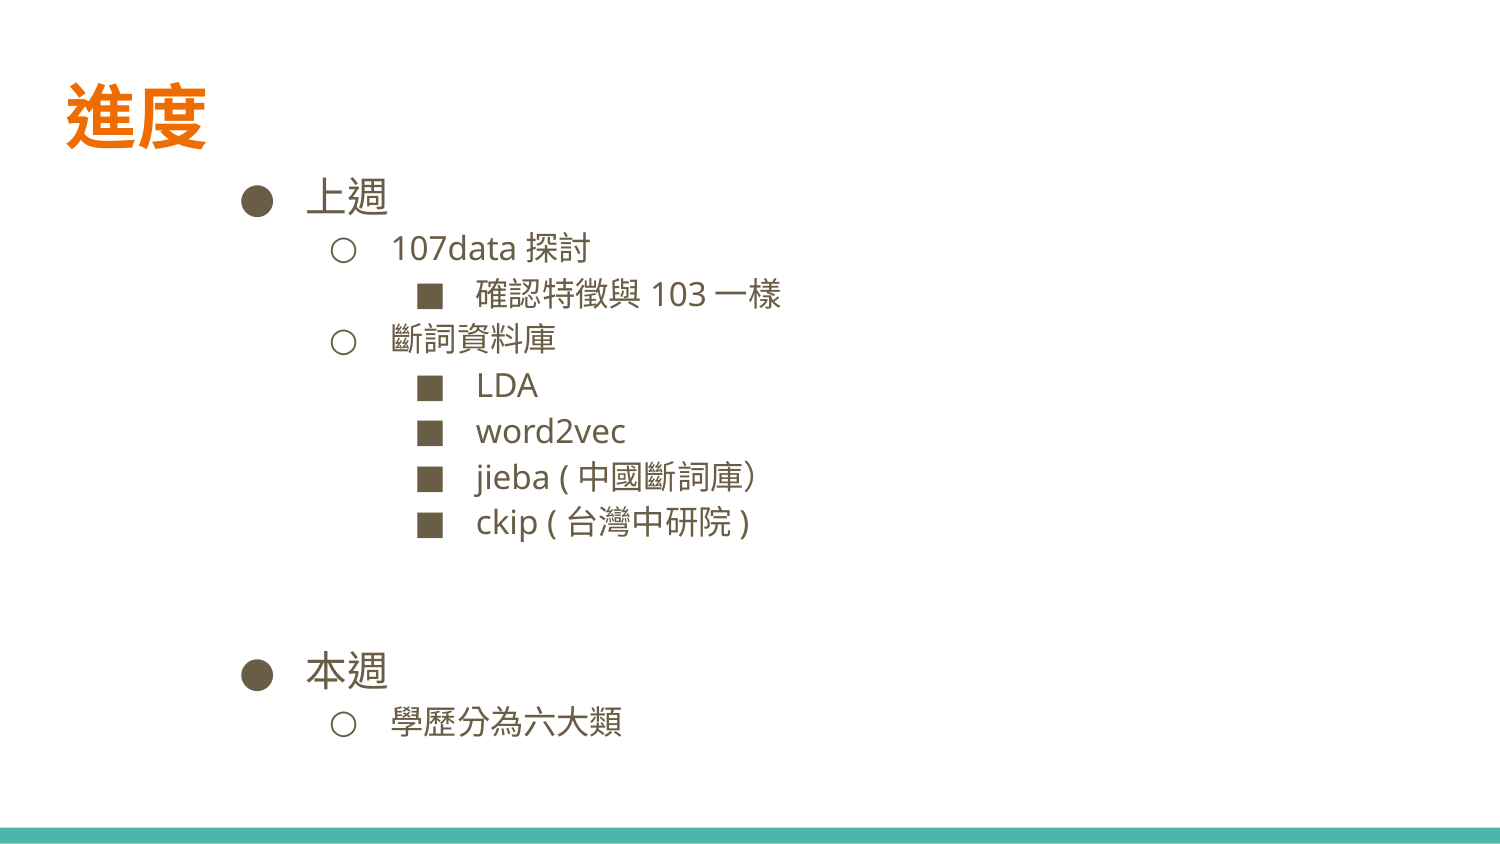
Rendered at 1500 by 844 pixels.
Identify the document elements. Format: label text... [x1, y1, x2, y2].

text_box 上週 107data探討 確認特徵與103一樣 斷詞資料庫 LDA word2vec jieba (中國斷詞庫） ckip (台灣中研院) 本週 學歷分為六大類 [205, 148, 1242, 788]
text_box 進度 [51, 57, 1449, 174]
